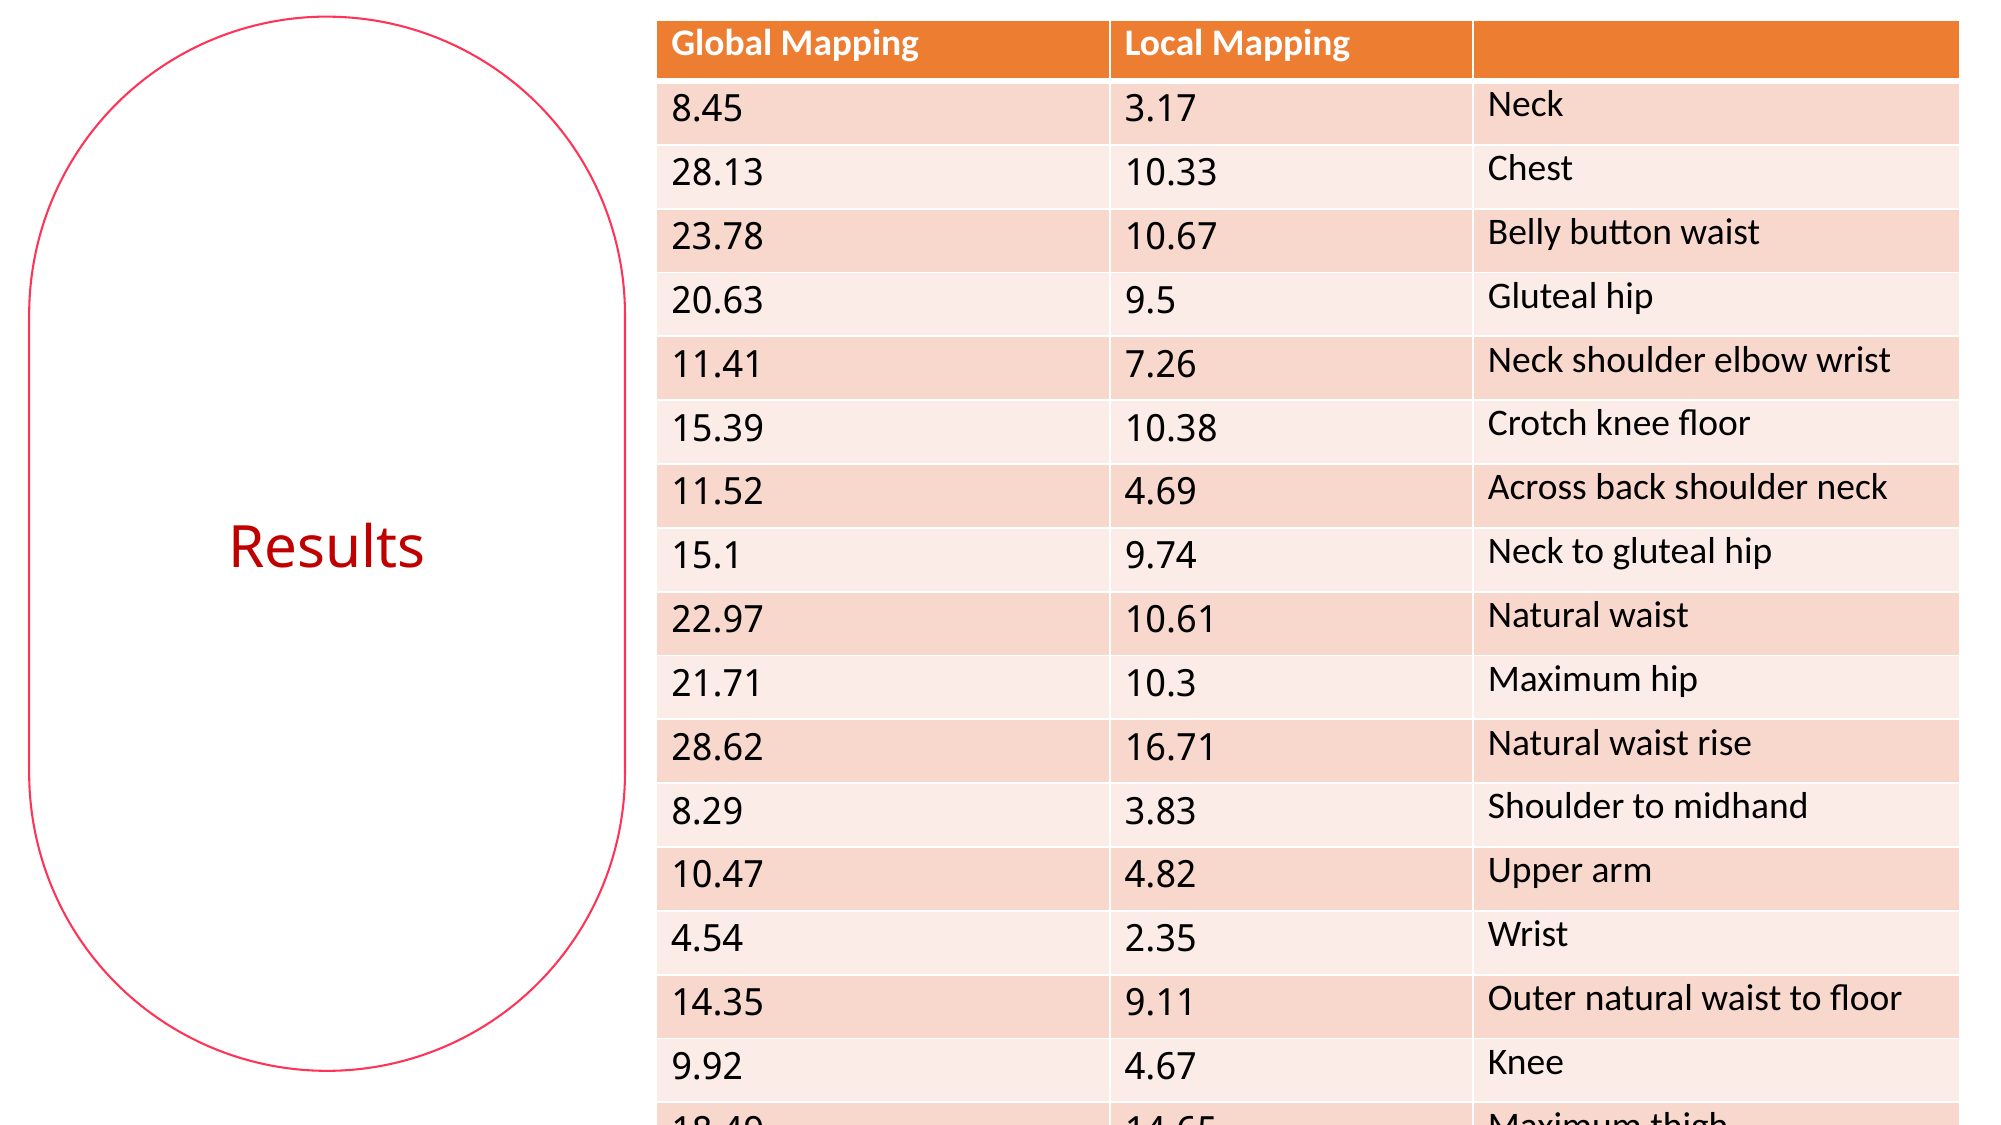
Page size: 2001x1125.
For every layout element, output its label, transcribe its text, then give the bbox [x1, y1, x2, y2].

table_cell 10.47 [657, 848, 1109, 910]
table_cell 11.41 [657, 337, 1109, 399]
table_cell 10.33 [1111, 146, 1472, 208]
table_cell Neck to gluteal hip [1474, 529, 1959, 591]
table_cell Outer natural waist to floor [1474, 976, 1959, 1038]
table_cell Shoulder to midhand [1474, 784, 1959, 846]
table_cell 8.29 [657, 784, 1109, 846]
table_cell 20.63 [657, 273, 1109, 335]
table_cell 15.39 [657, 401, 1109, 463]
table_cell 10.38 [1111, 401, 1472, 463]
table_cell Natural waist [1474, 593, 1959, 655]
table_cell Natural waist rise [1474, 720, 1959, 782]
table_cell 15.1 [657, 529, 1109, 591]
table_header [1474, 21, 1959, 78]
table_cell 16.71 [1111, 720, 1472, 782]
table_cell Crotch knee floor [1474, 401, 1959, 463]
table_cell 3.83 [1111, 784, 1472, 846]
table_cell 23.78 [657, 210, 1109, 272]
table_cell 28.62 [657, 720, 1109, 782]
table_cell Knee [1474, 1039, 1959, 1101]
table_cell 9.5 [1111, 273, 1472, 335]
table_cell 21.71 [657, 656, 1109, 718]
table_cell 4.82 [1111, 848, 1472, 910]
table_header Local Mapping [1111, 21, 1472, 78]
table_cell 2.35 [1111, 912, 1472, 974]
table_cell Upper arm [1474, 848, 1959, 910]
table_cell Maximum thigh [1474, 1103, 1959, 1125]
table_cell Chest [1474, 146, 1959, 208]
table_cell 9.11 [1111, 976, 1472, 1038]
table_cell 10.67 [1111, 210, 1472, 272]
table_cell 4.69 [1111, 465, 1472, 527]
table_cell 4.67 [1111, 1039, 1472, 1101]
table_cell 11.52 [657, 465, 1109, 527]
table_cell Belly button waist [1474, 210, 1959, 272]
table_cell Maximum hip [1474, 656, 1959, 718]
table_cell 8.45 [657, 84, 1109, 144]
table_cell 18.49 [657, 1103, 1109, 1125]
table_cell 4.54 [657, 912, 1109, 974]
table_cell 9.74 [1111, 529, 1472, 591]
table_cell 28.13 [657, 146, 1109, 208]
text_box Results [28, 15, 627, 1072]
table_cell Neck shoulder elbow wrist [1474, 337, 1959, 399]
table_cell Across back shoulder neck [1474, 465, 1959, 527]
table_cell 22.97 [657, 593, 1109, 655]
table_cell 7.26 [1111, 337, 1472, 399]
table_cell Gluteal hip [1474, 273, 1959, 335]
table_cell 14.35 [657, 976, 1109, 1038]
table_cell 10.61 [1111, 593, 1472, 655]
table_cell Neck [1474, 84, 1959, 144]
table_header Global Mapping [657, 21, 1109, 78]
table_cell 14.65 [1111, 1103, 1472, 1125]
table_cell Wrist [1474, 912, 1959, 974]
table_cell 9.92 [657, 1039, 1109, 1101]
table_cell 3.17 [1111, 84, 1472, 144]
table_cell 10.3 [1111, 656, 1472, 718]
